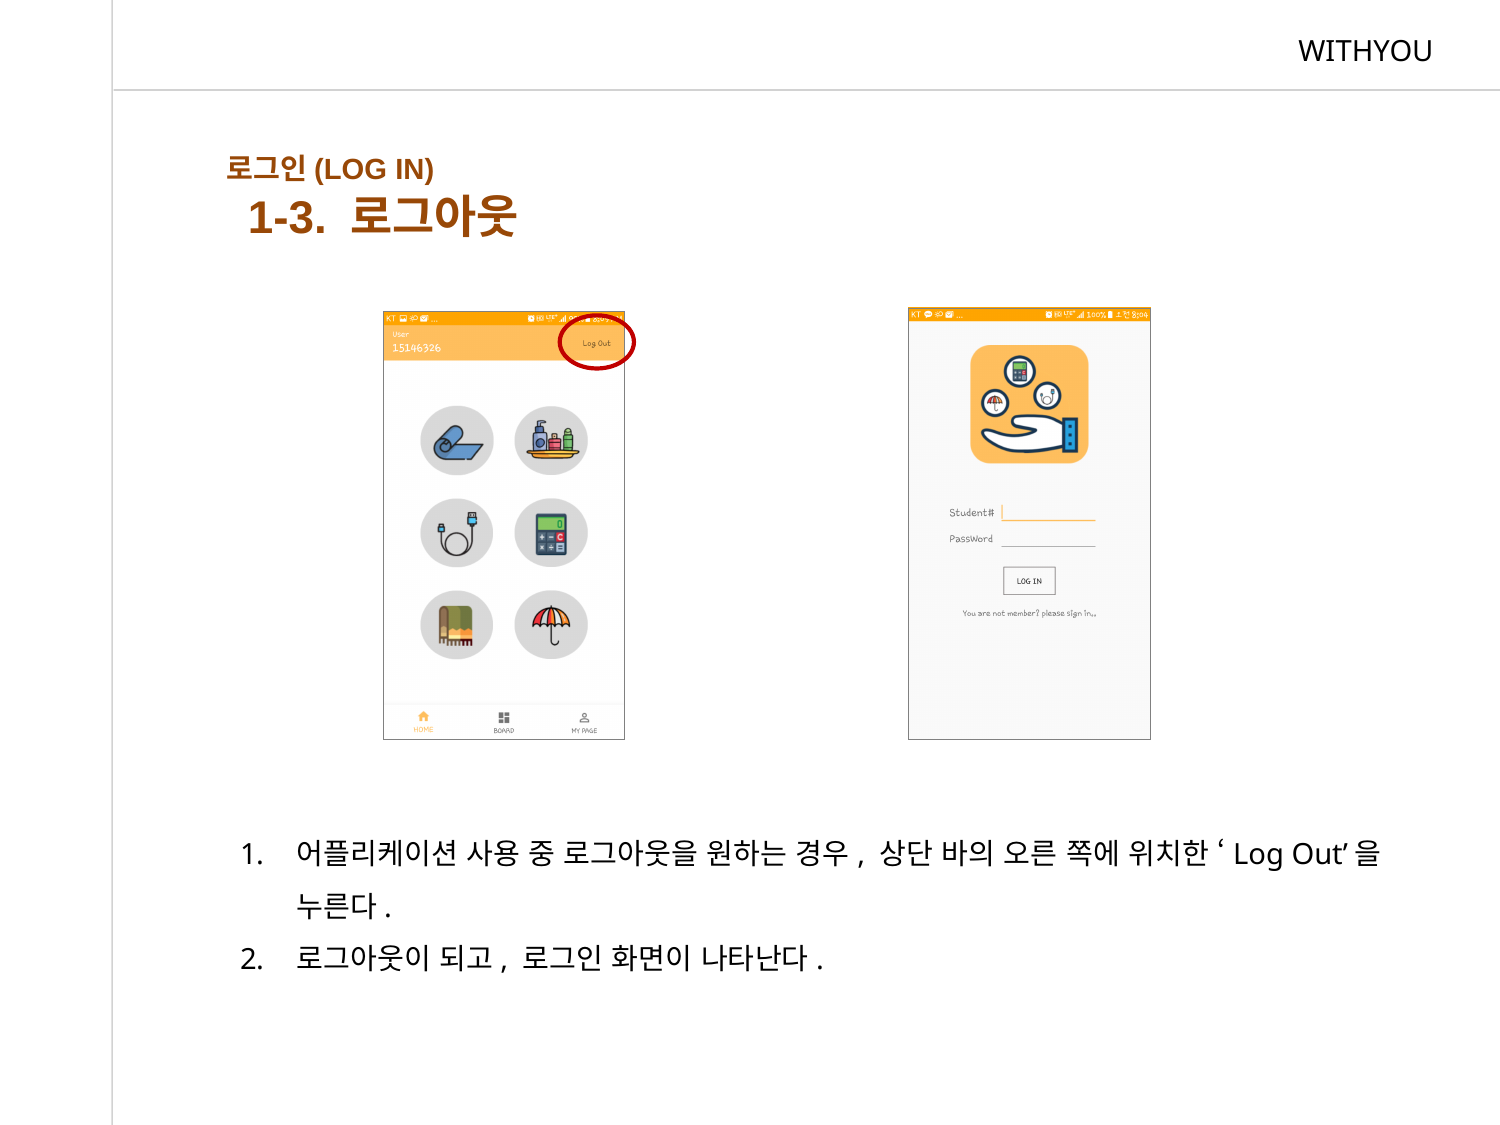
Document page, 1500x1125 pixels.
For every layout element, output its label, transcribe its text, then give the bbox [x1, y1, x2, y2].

text_box [630, 326, 637, 358]
text_box WITHYOU [1283, 24, 1449, 75]
text_box 1-3. 로그아웃 [233, 180, 747, 251]
picture [907, 307, 1151, 740]
text_box 어플리케이션 사용 중 로그아웃을 원하는 경우, 상단 바의 오른 쪽에 위치한 ‘Log Out’을 누른다. 로그아웃이 되고, 로그인 화면이 나타난다. [225, 810, 1432, 983]
picture [383, 310, 626, 740]
text_box 로그인(LOG IN) [211, 142, 698, 193]
